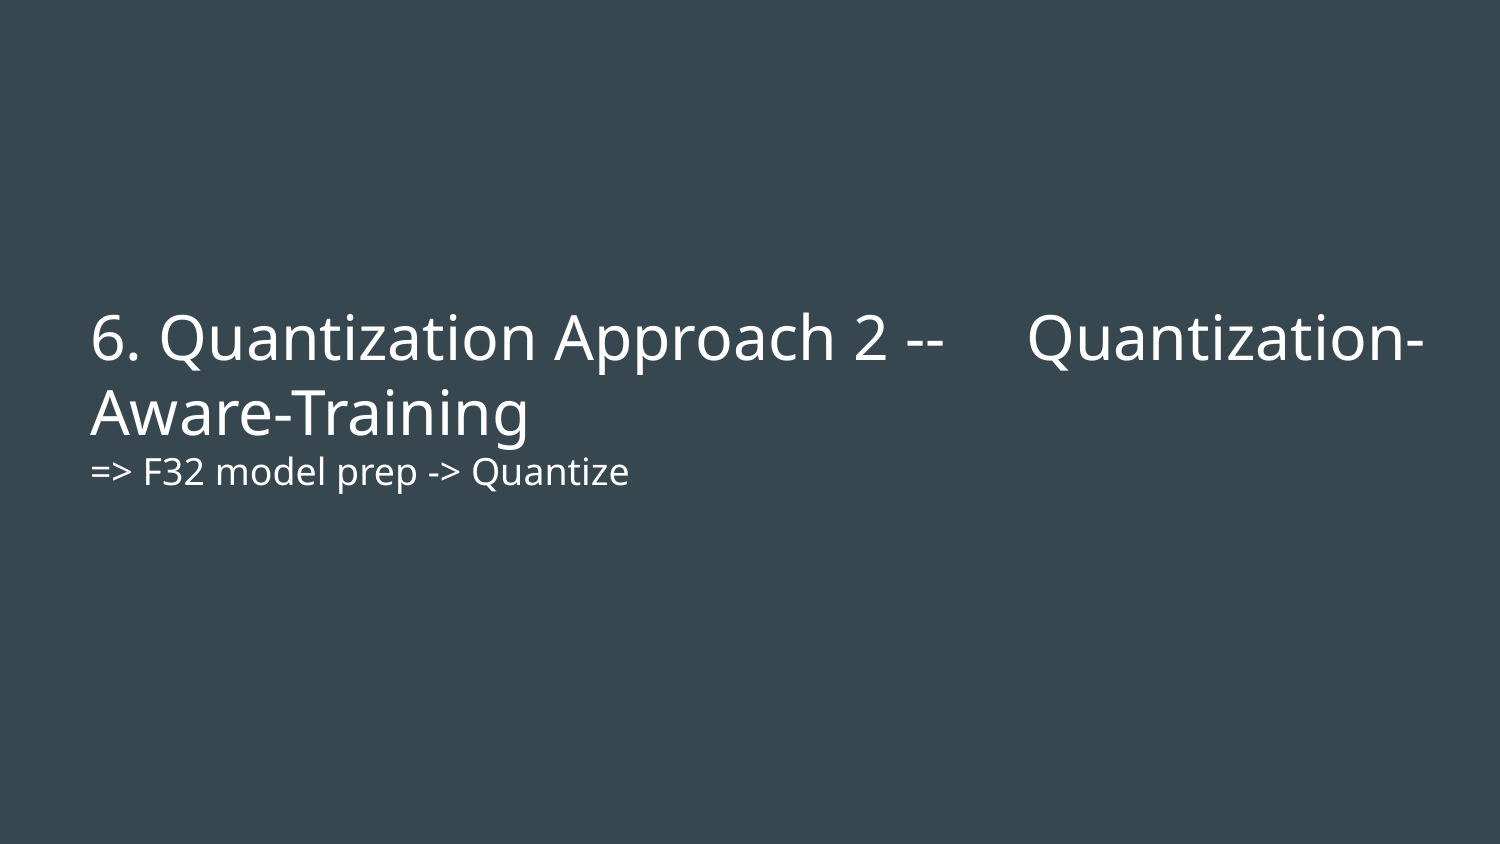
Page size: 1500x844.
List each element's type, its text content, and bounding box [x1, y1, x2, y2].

title [0, 474, 1500, 493]
text_box 6. Quantization Approach 2 -- Quantization-Aware-Training => F32 model prep -> Quantize [0, 282, 1500, 474]
